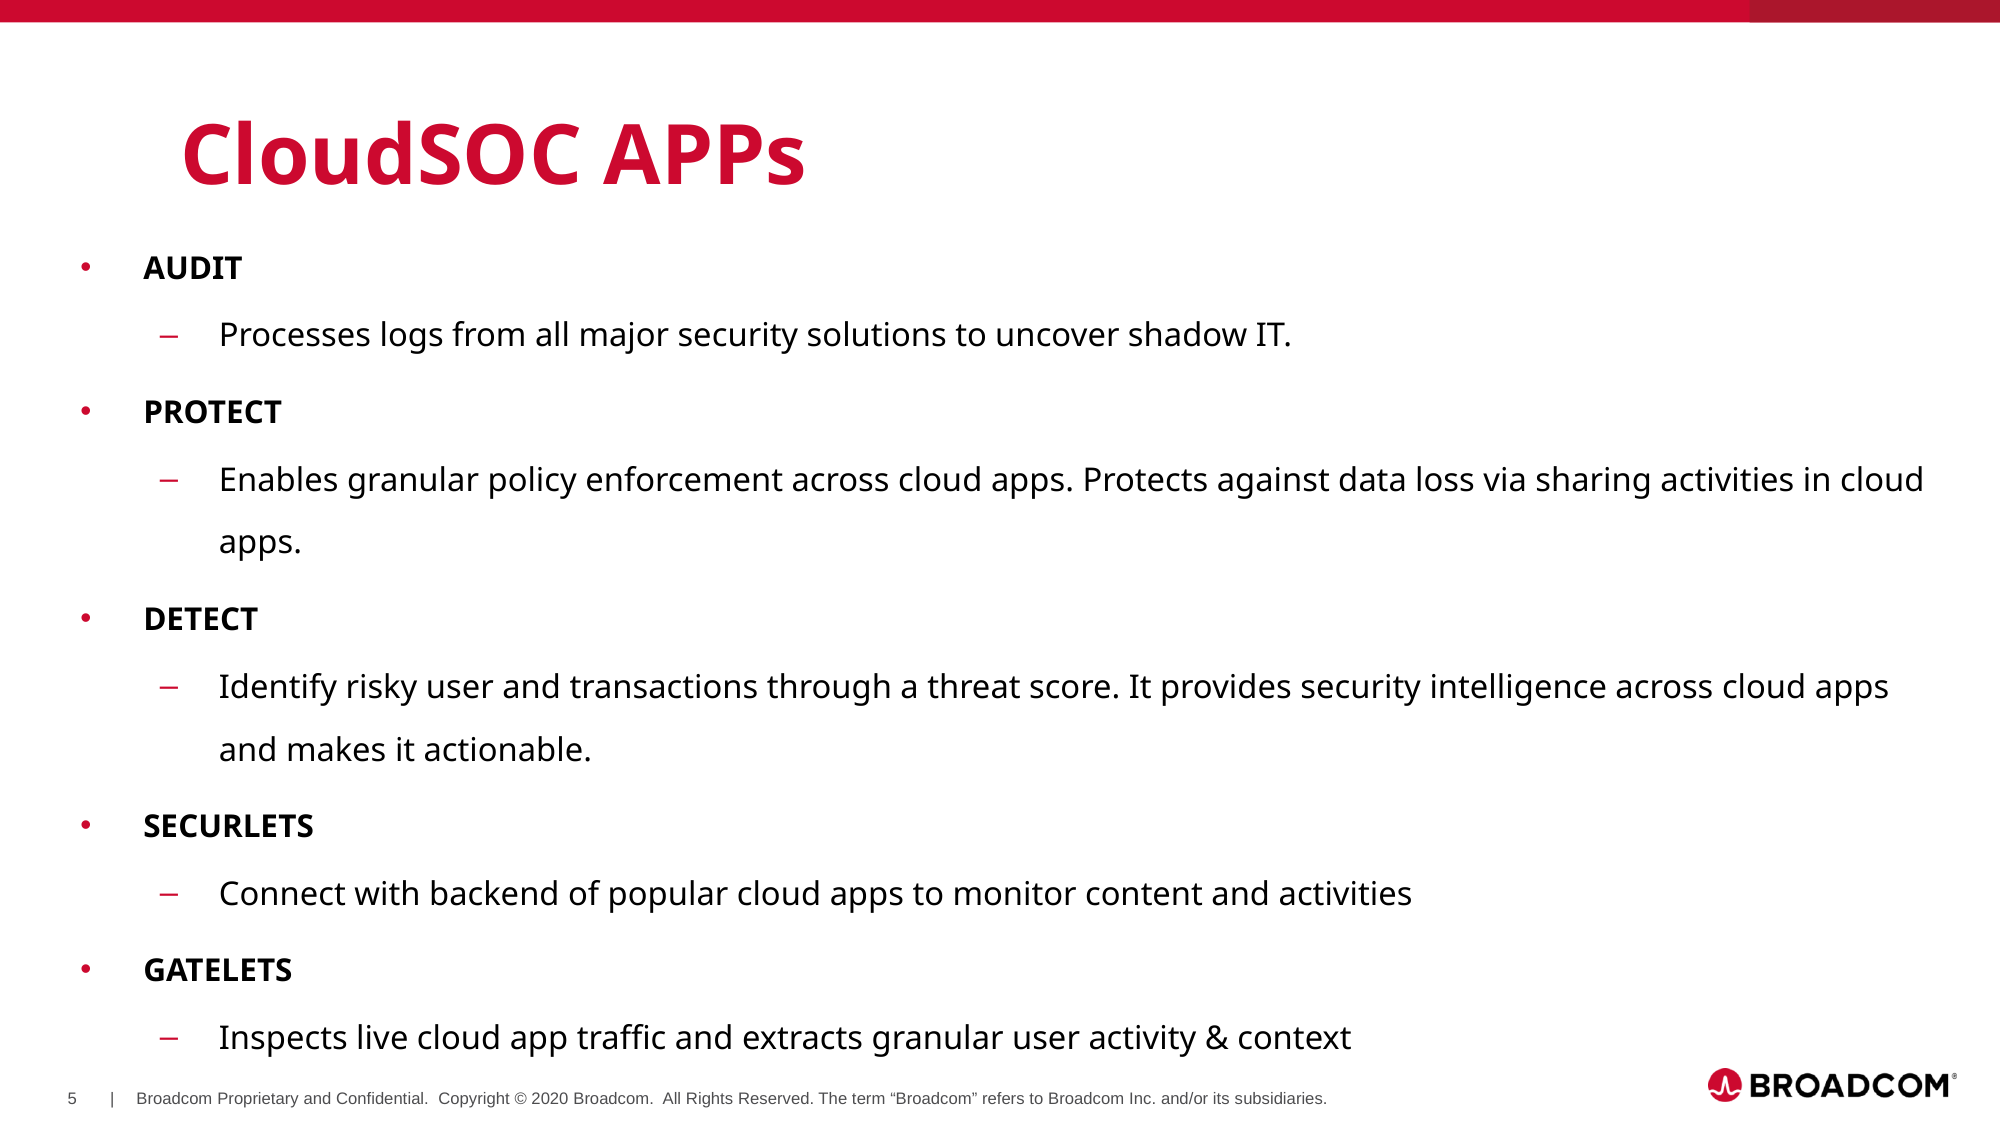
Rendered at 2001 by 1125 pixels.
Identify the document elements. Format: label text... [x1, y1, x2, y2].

picture [1708, 1068, 1957, 1102]
title CloudSOC APPs [180, 39, 1830, 224]
list AUDIT Processes logs from all major security solutions to uncover shadow IT. PROTECT Enables granular policy enforcement across cloud apps. Protects against data loss via sharing activities in cloud apps. DETECT Identify risky user and transactions through a threat score. It provides security intelligence across cloud apps and makes it actionable. SECURLETS Connect with backend of popular cloud apps to monitor content and activities GATELETS Inspects live cloud app traffic and extracts granular user activity & context [67, 224, 1933, 1058]
